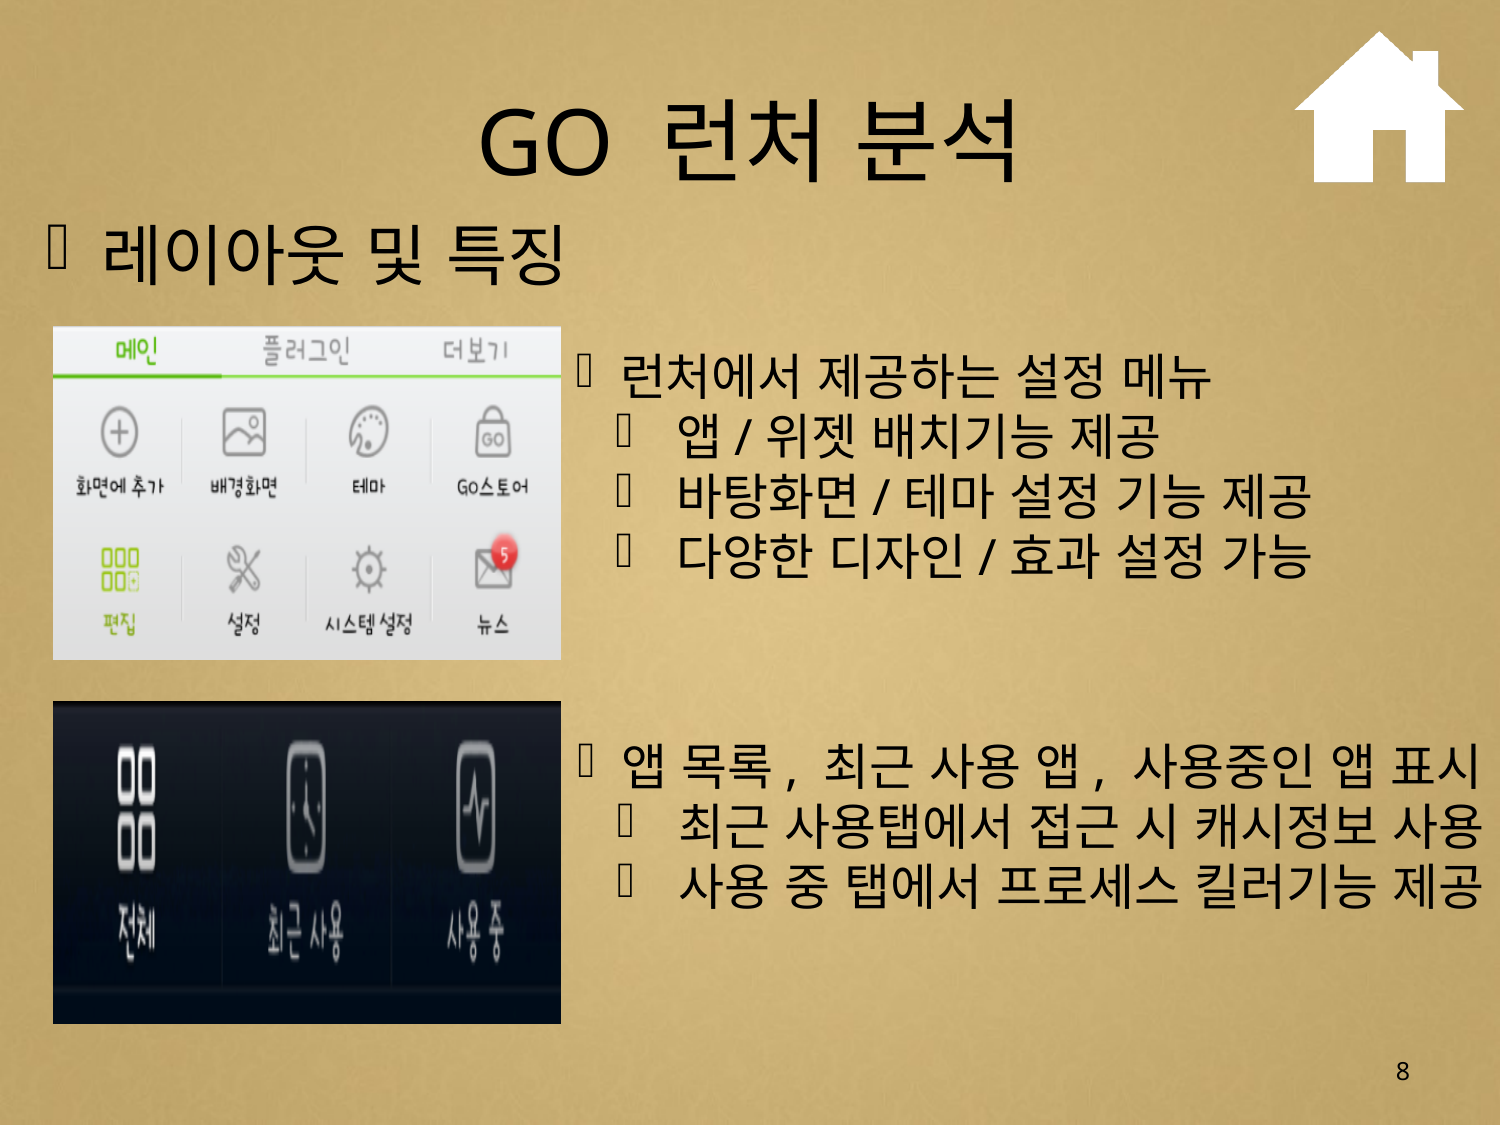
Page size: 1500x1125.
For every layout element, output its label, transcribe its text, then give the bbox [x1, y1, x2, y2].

text_box 앱 목록, 최근 사용 앱, 사용중인 앱 표시 최근 사용탭에서 접근 시 캐시정보 사용 사용 중 탭에서 프로세스 킬러기능 제공 [565, 727, 1499, 923]
picture [0, 0, 1500, 1125]
slide_number 8 [1074, 1042, 1425, 1103]
title GO 런처 분석 [75, 45, 1425, 233]
text_box 런처에서 제공하는 설정 메뉴 앱/위젯 배치기능 제공 바탕화면/테마 설정 기능 제공 다양한 디자인/효과 설정 가능 [565, 338, 1329, 593]
text_box 레이아웃 및 특징 [31, 206, 585, 302]
